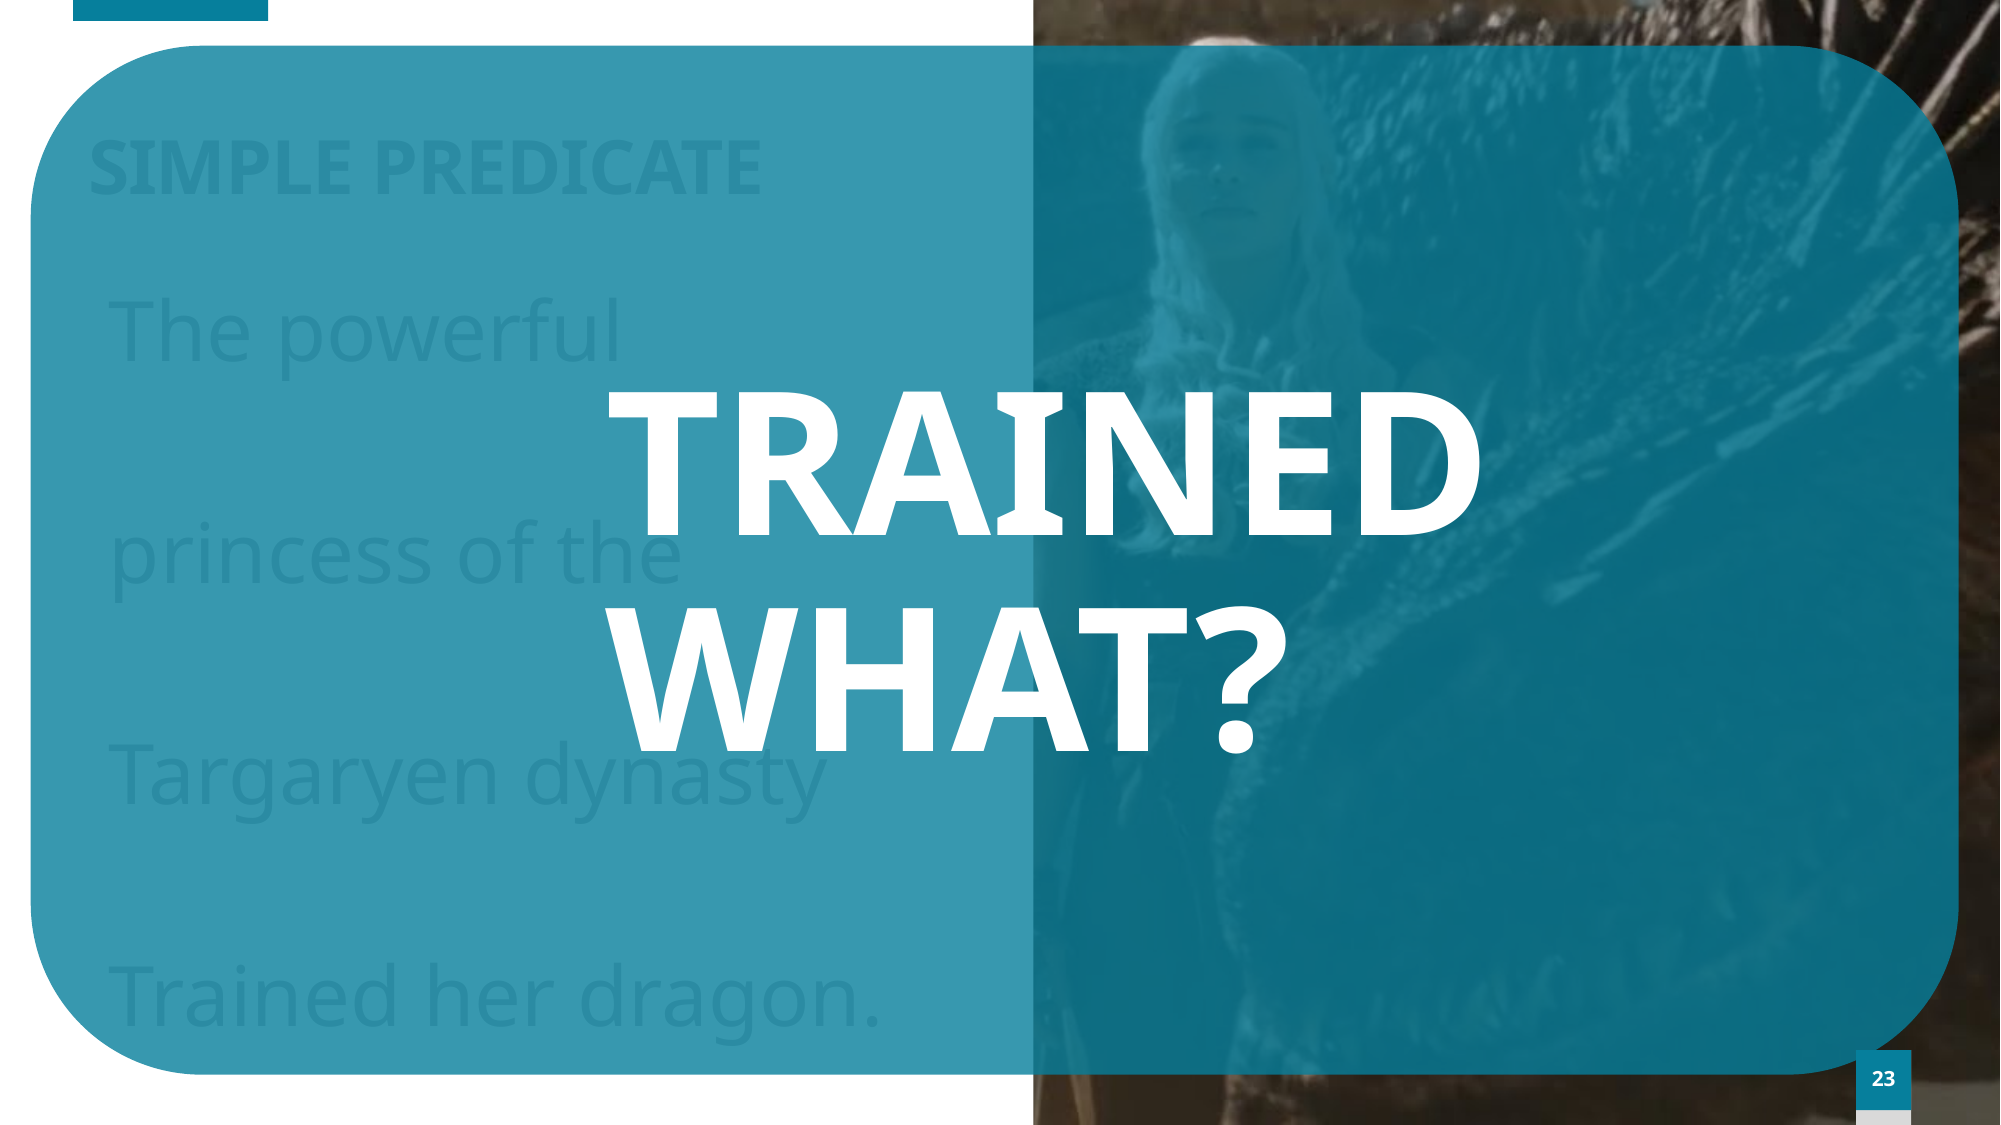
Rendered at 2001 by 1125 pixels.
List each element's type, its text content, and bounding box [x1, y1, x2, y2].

list TRAINED WHAT? [590, 355, 1033, 411]
picture [1033, 0, 2000, 1125]
text_box [30, 45, 1033, 1075]
